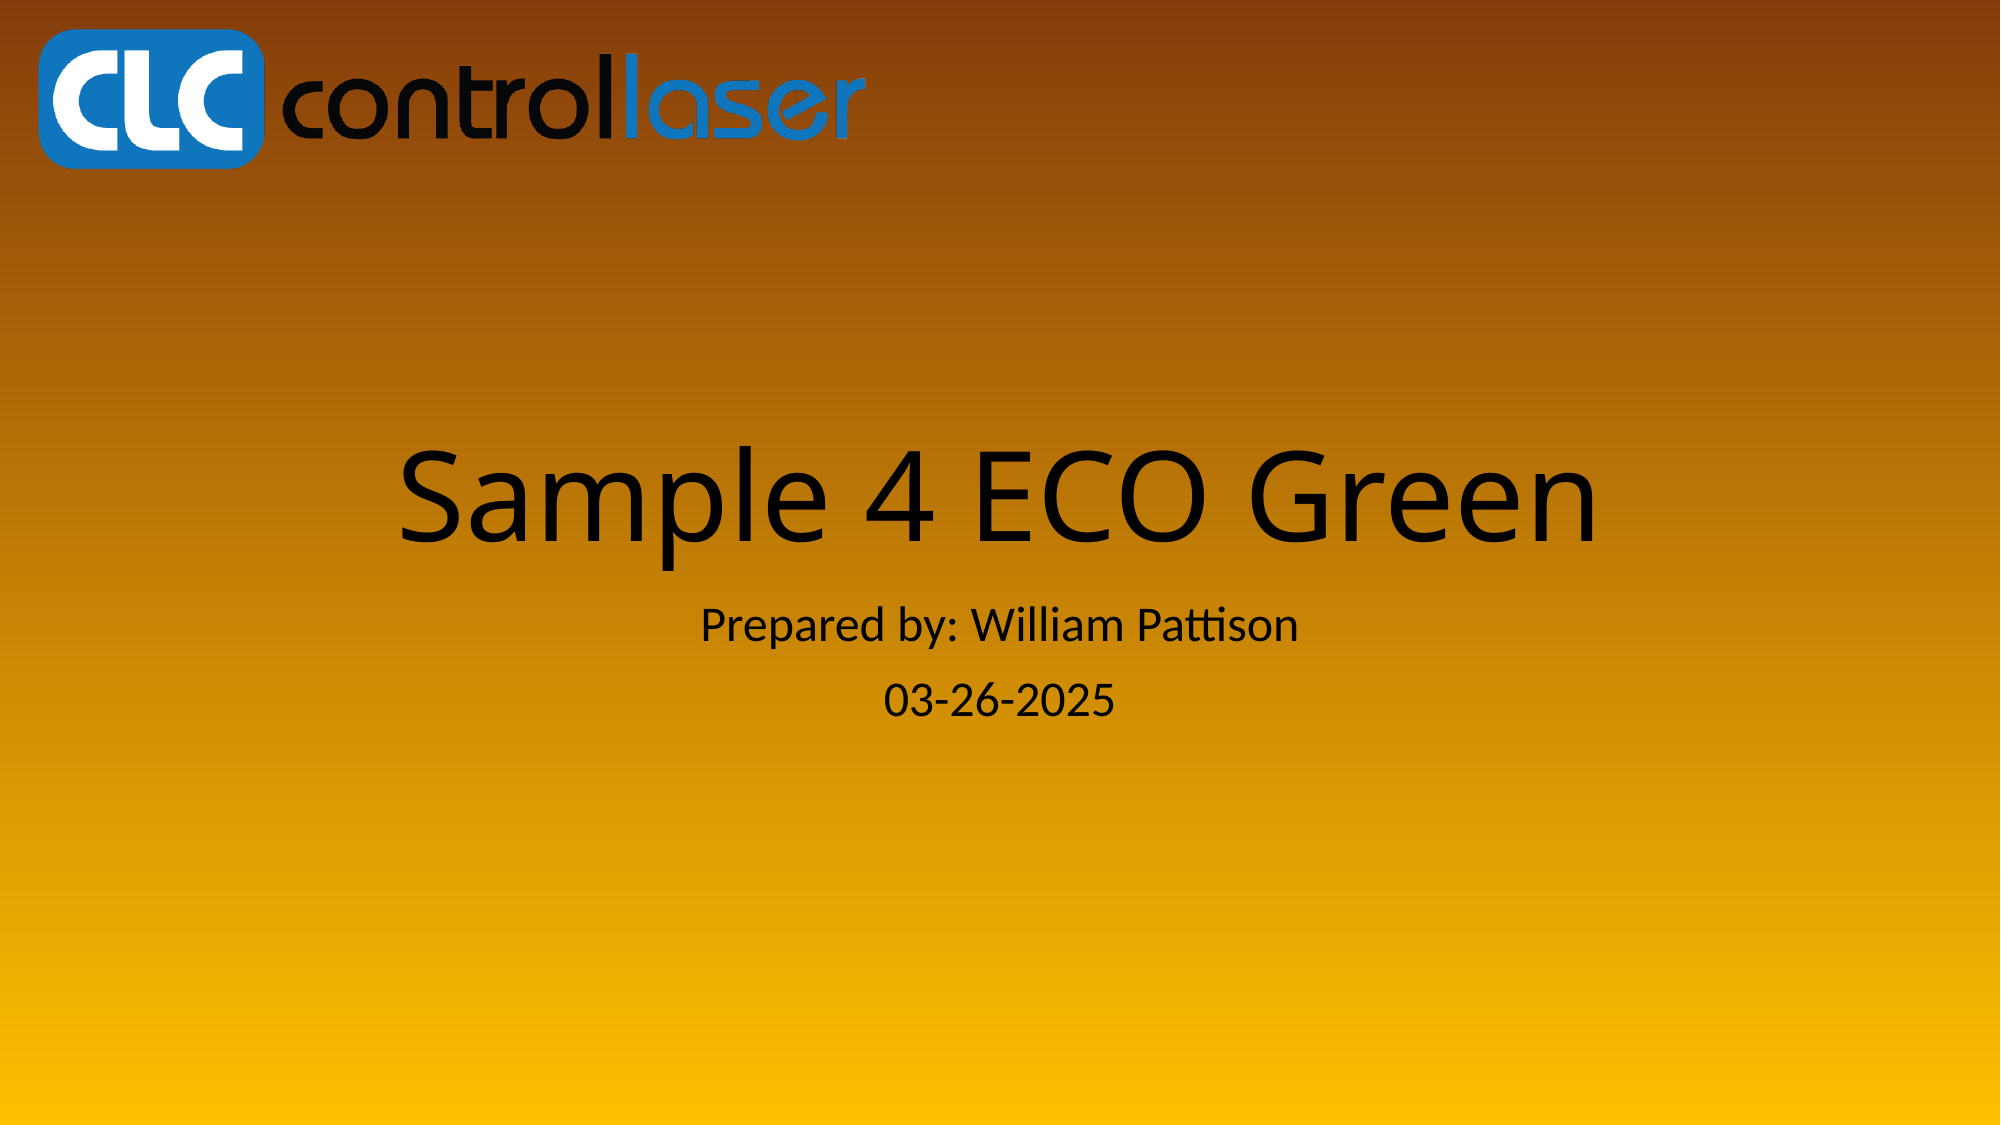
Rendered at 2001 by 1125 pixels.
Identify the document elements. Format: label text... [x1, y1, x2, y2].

picture [38, 28, 866, 169]
subtitle Prepared by: William Pattison 03-26-2025 [249, 590, 1750, 863]
title Sample 4 ECO Green [249, 184, 1750, 576]
